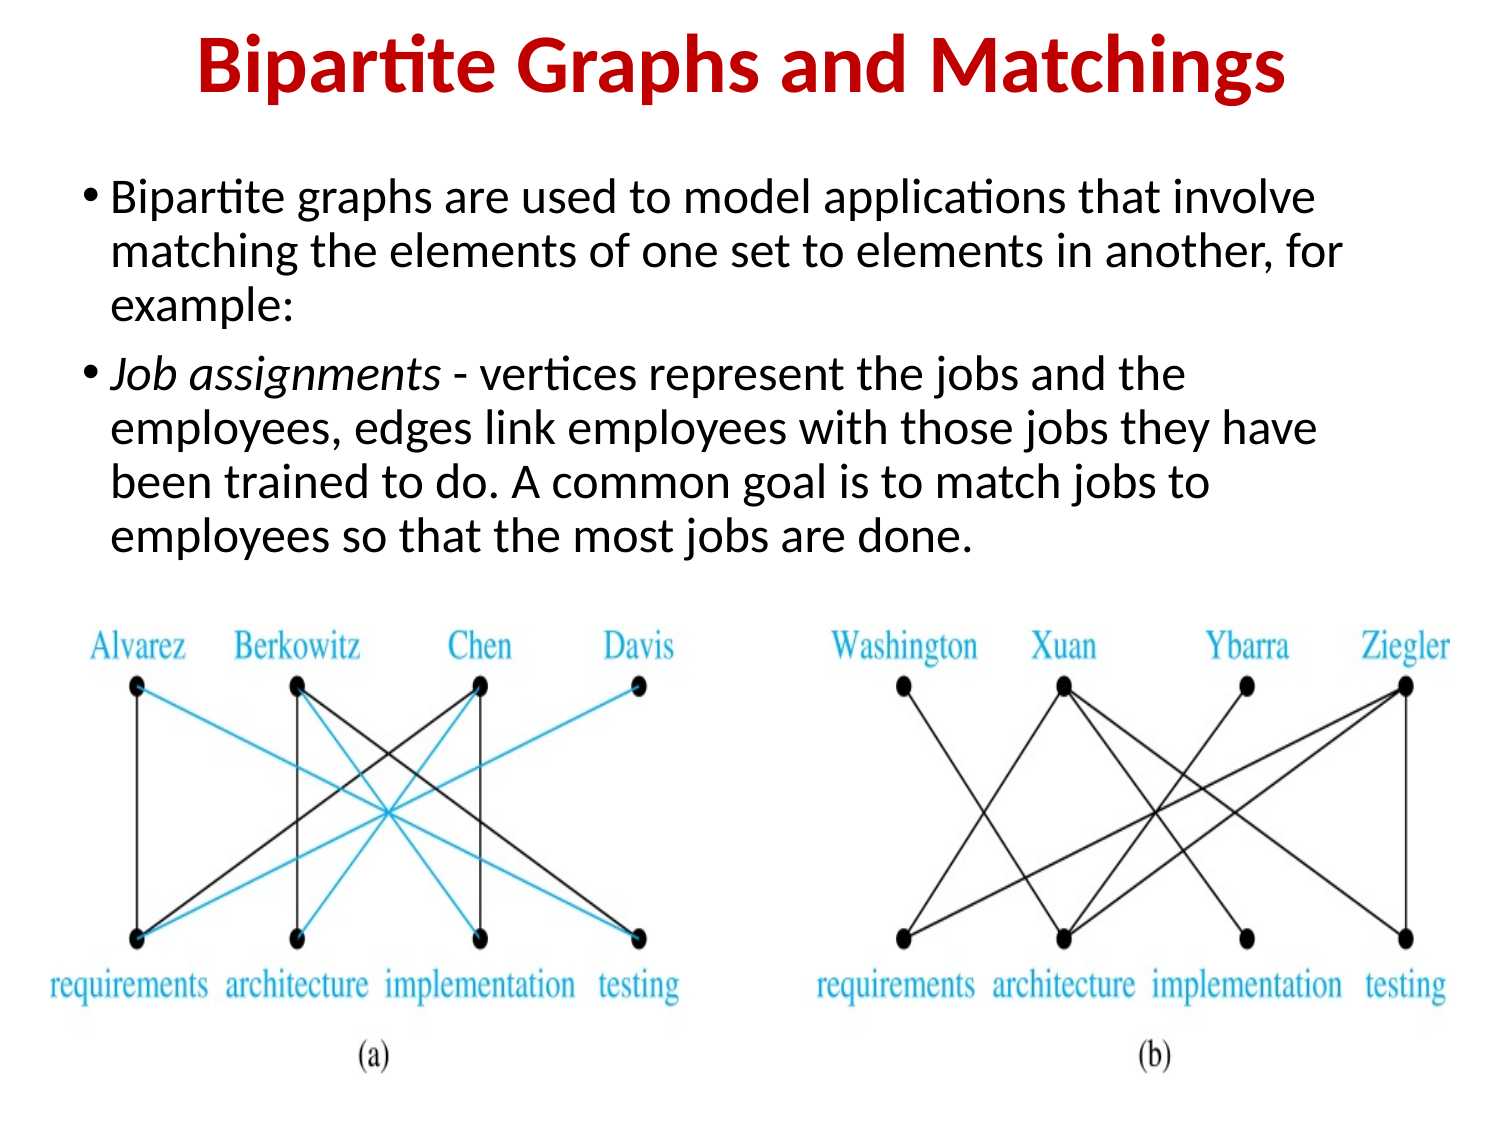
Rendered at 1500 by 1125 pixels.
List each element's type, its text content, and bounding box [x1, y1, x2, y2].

list Bipartite graphs are used to model applications that involve matching the elements of one set to elements in another, for example: Job assignments - vertices represent the jobs and the employees, edges link employees with those jobs they have been trained to do. A common goal is to match jobs to employees so that the most jobs are done. [67, 162, 1418, 624]
text_box Bipartite Graphs and Matchings [181, 1, 1303, 117]
picture [49, 624, 1451, 1075]
